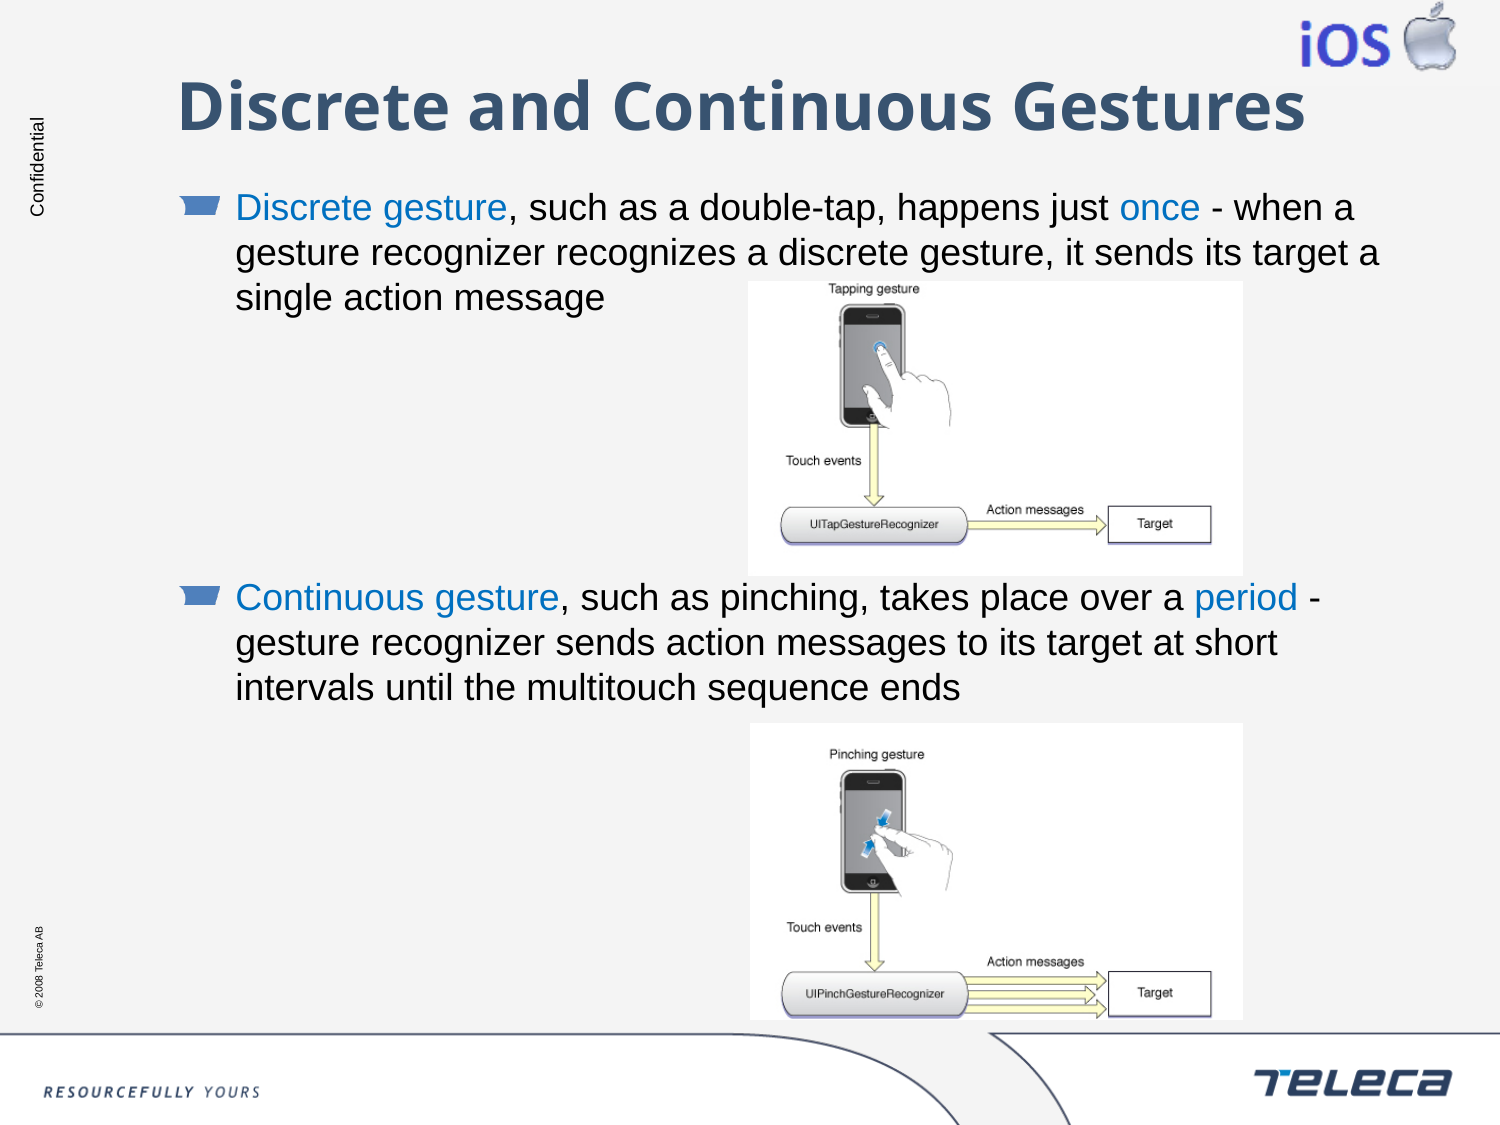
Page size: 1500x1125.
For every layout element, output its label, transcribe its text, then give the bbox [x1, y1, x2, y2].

picture [179, 586, 220, 605]
picture [1260, 0, 1500, 86]
title Discrete and Continuous Gestures [161, 47, 1407, 153]
picture [748, 280, 1243, 576]
picture [0, 723, 1500, 1125]
picture [179, 196, 220, 215]
list Discrete gesture, such as a double-tap, happens just once - when a gesture recognizer recognizes a discrete gesture, it sends its target a single action message Continuous gesture, such as pinching, takes place over a period - gesture recognizer sends action messages to its target at short intervals until the multitouch sequence ends [163, 175, 1410, 984]
